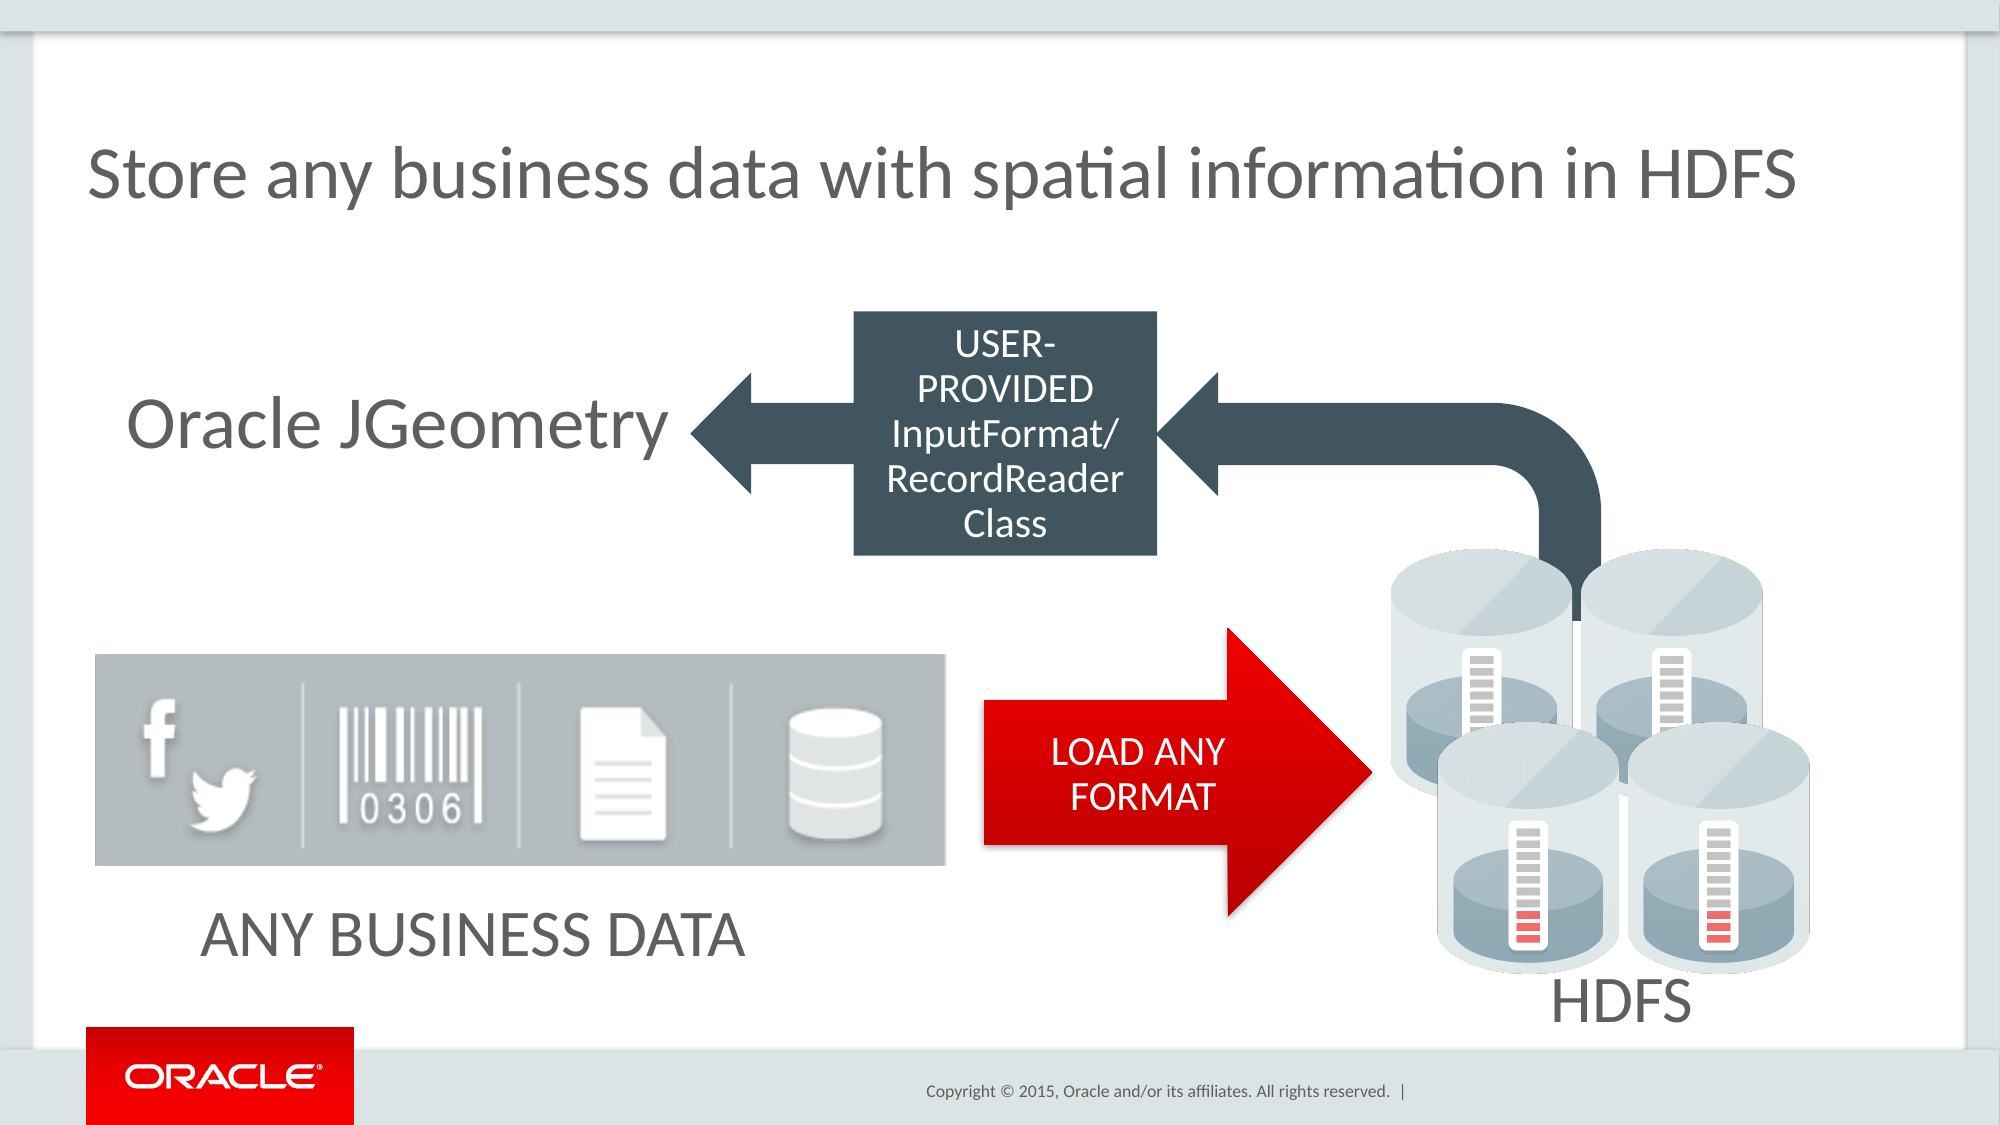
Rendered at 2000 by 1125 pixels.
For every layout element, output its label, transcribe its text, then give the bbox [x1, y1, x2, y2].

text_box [984, 595, 1373, 952]
picture [86, 1027, 354, 1125]
text_box Store any business data with spatial information in HDFS [87, 67, 1913, 213]
text_box USER-PROVIDED InputFormat/RecordReader Class [687, 309, 1160, 558]
text_box Oracle JGeometry [126, 384, 277, 567]
text_box [1160, 366, 1604, 548]
picture [89, 654, 953, 866]
text_box ANY BUSINESS DATA [200, 898, 351, 1049]
picture [1355, 549, 1845, 975]
text_box HDFS [1550, 983, 1701, 1115]
